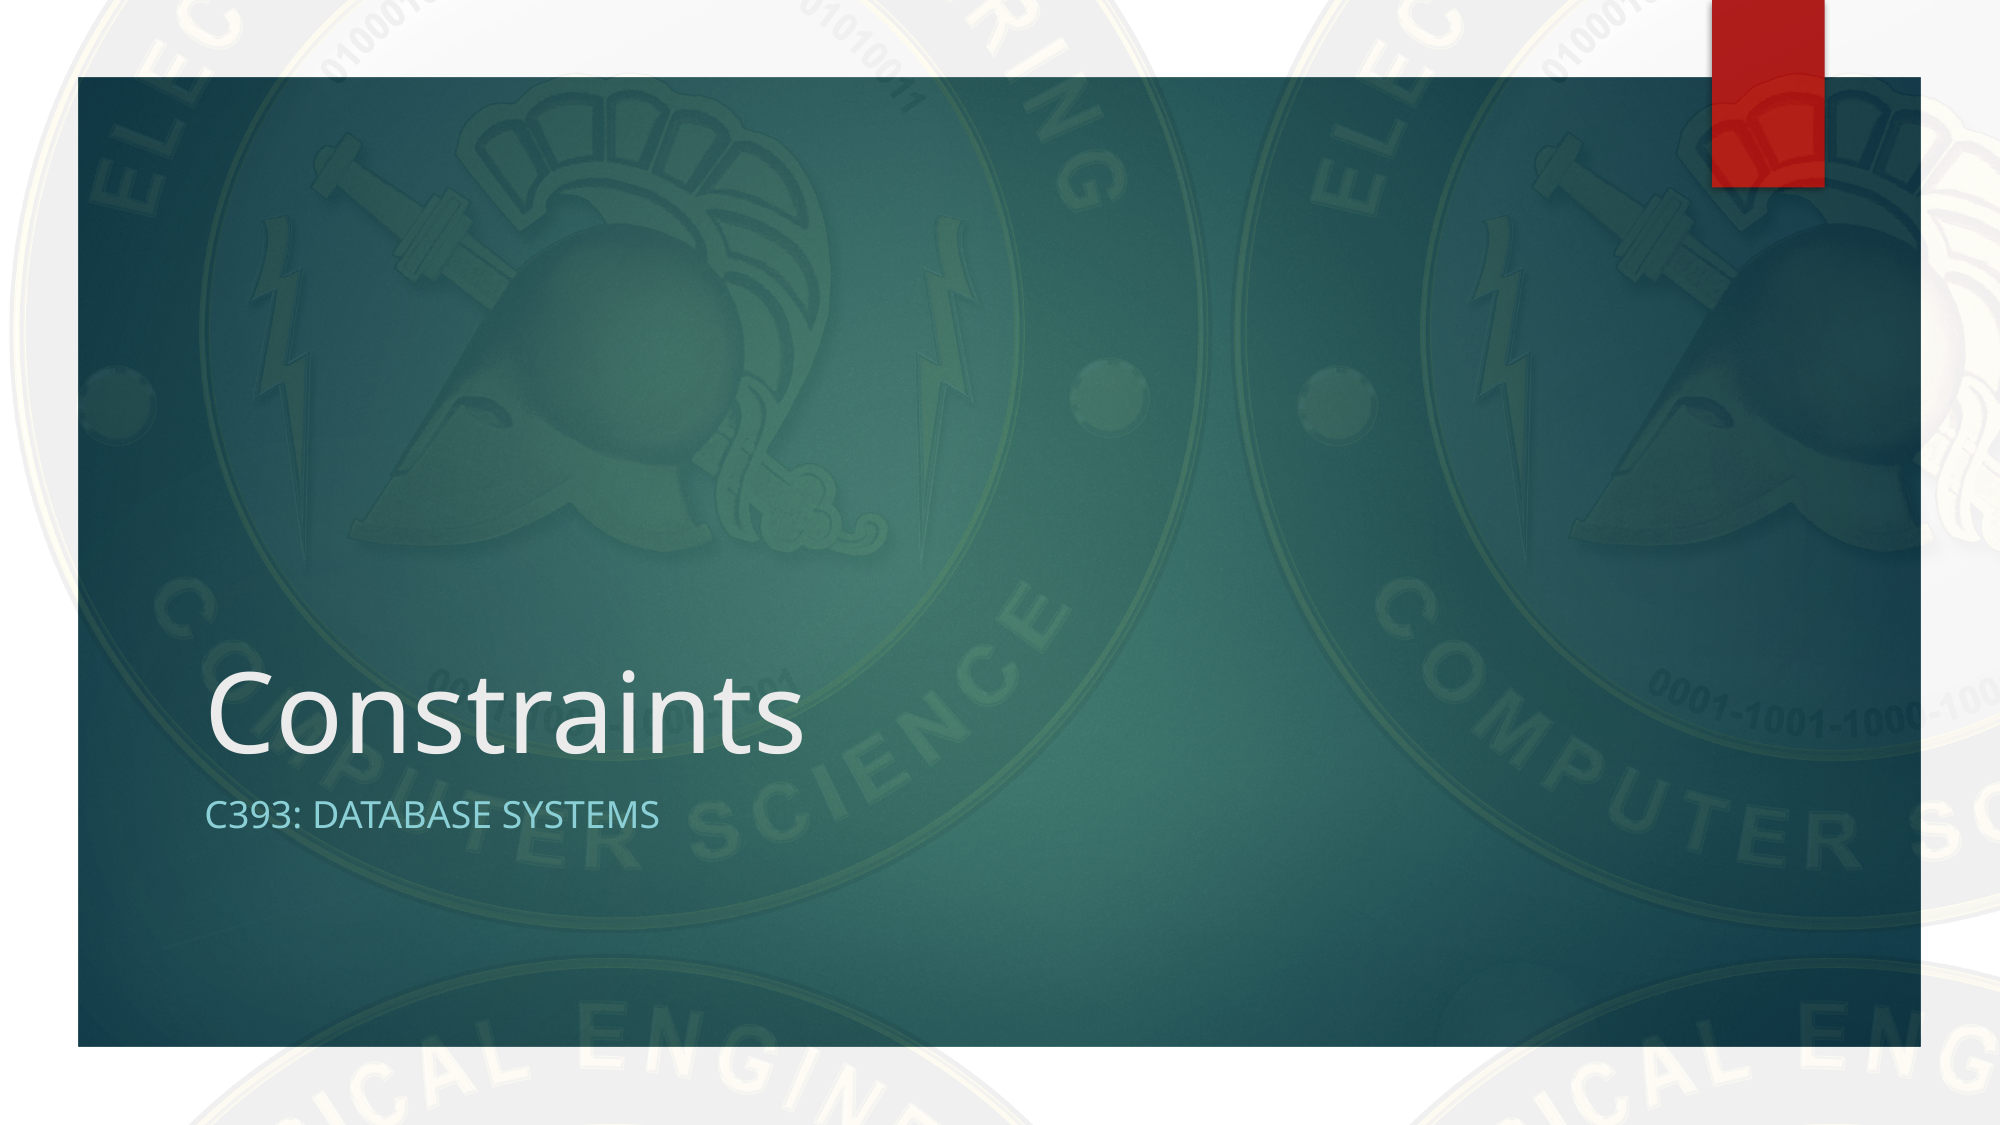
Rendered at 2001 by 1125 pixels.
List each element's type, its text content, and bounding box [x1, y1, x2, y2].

title Constraints [189, 344, 1638, 783]
subtitle C393: Database Systems [189, 783, 1638, 925]
